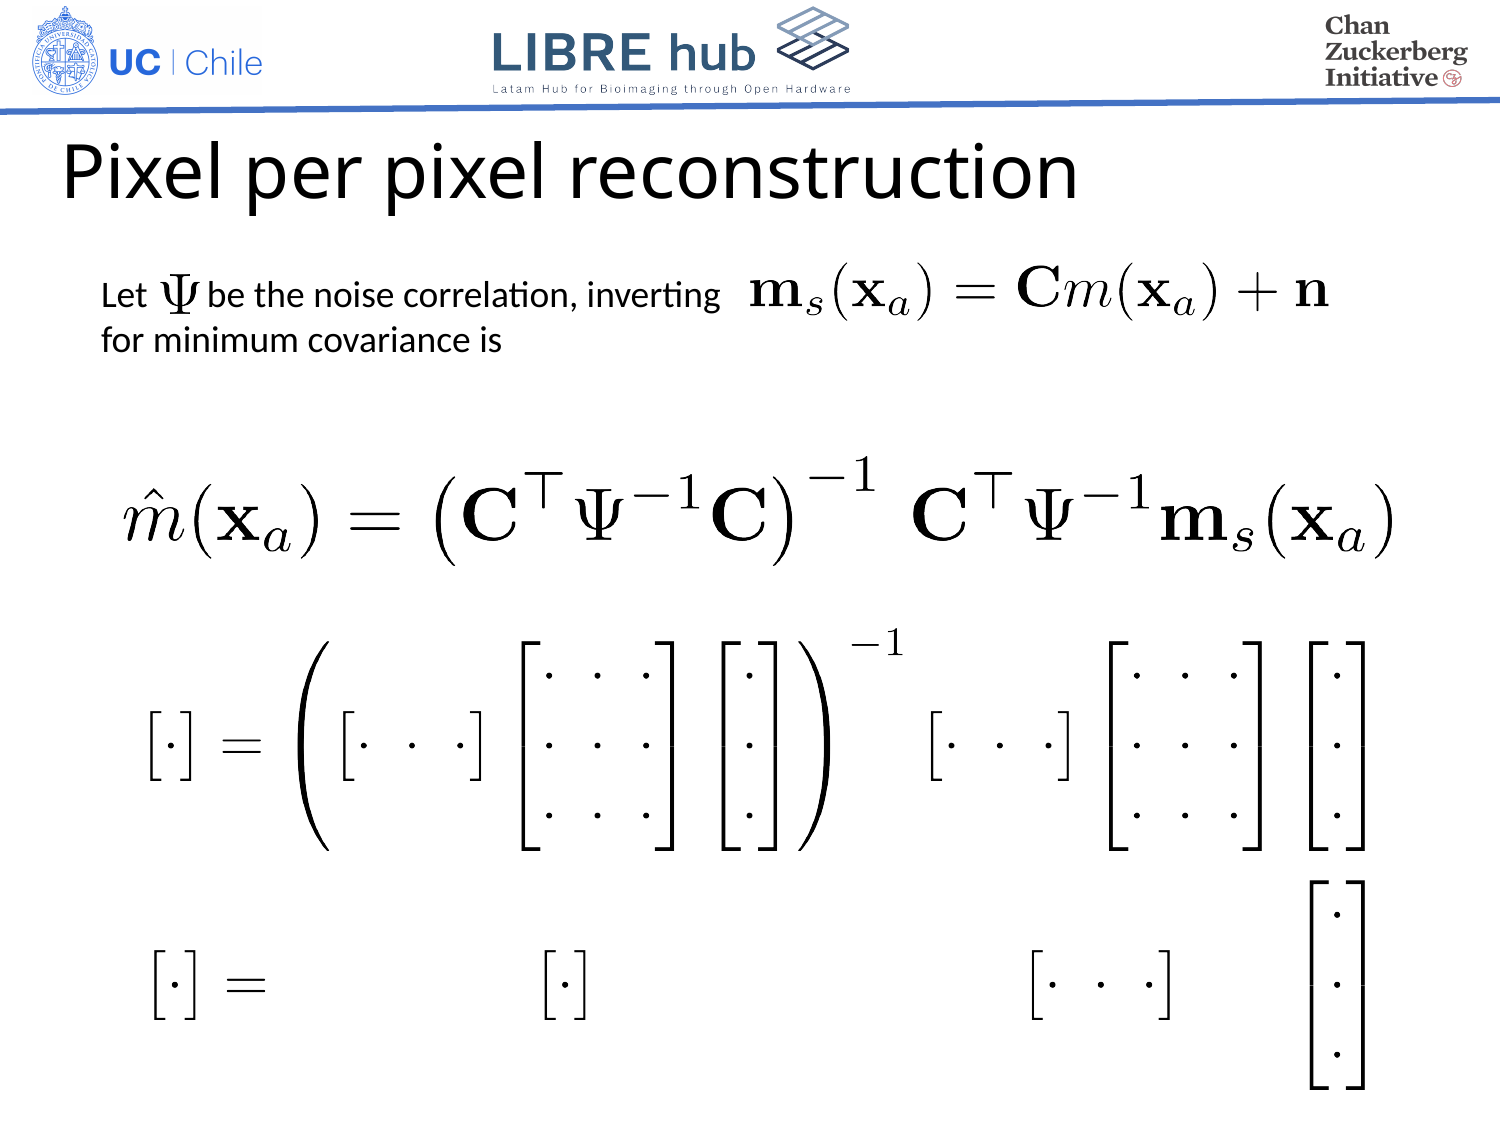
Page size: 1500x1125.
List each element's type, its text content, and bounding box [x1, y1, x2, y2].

picture [153, 880, 1365, 1090]
picture [32, 6, 262, 95]
picture [150, 628, 1365, 851]
picture [123, 456, 1392, 566]
text_box Let be the noise correlation, inverting for minimum covariance is [86, 262, 737, 368]
picture [160, 274, 200, 314]
title Pixel per pixel reconstruction [45, 117, 1474, 231]
picture [1320, 6, 1475, 96]
picture [493, 6, 850, 96]
picture [749, 262, 1329, 321]
